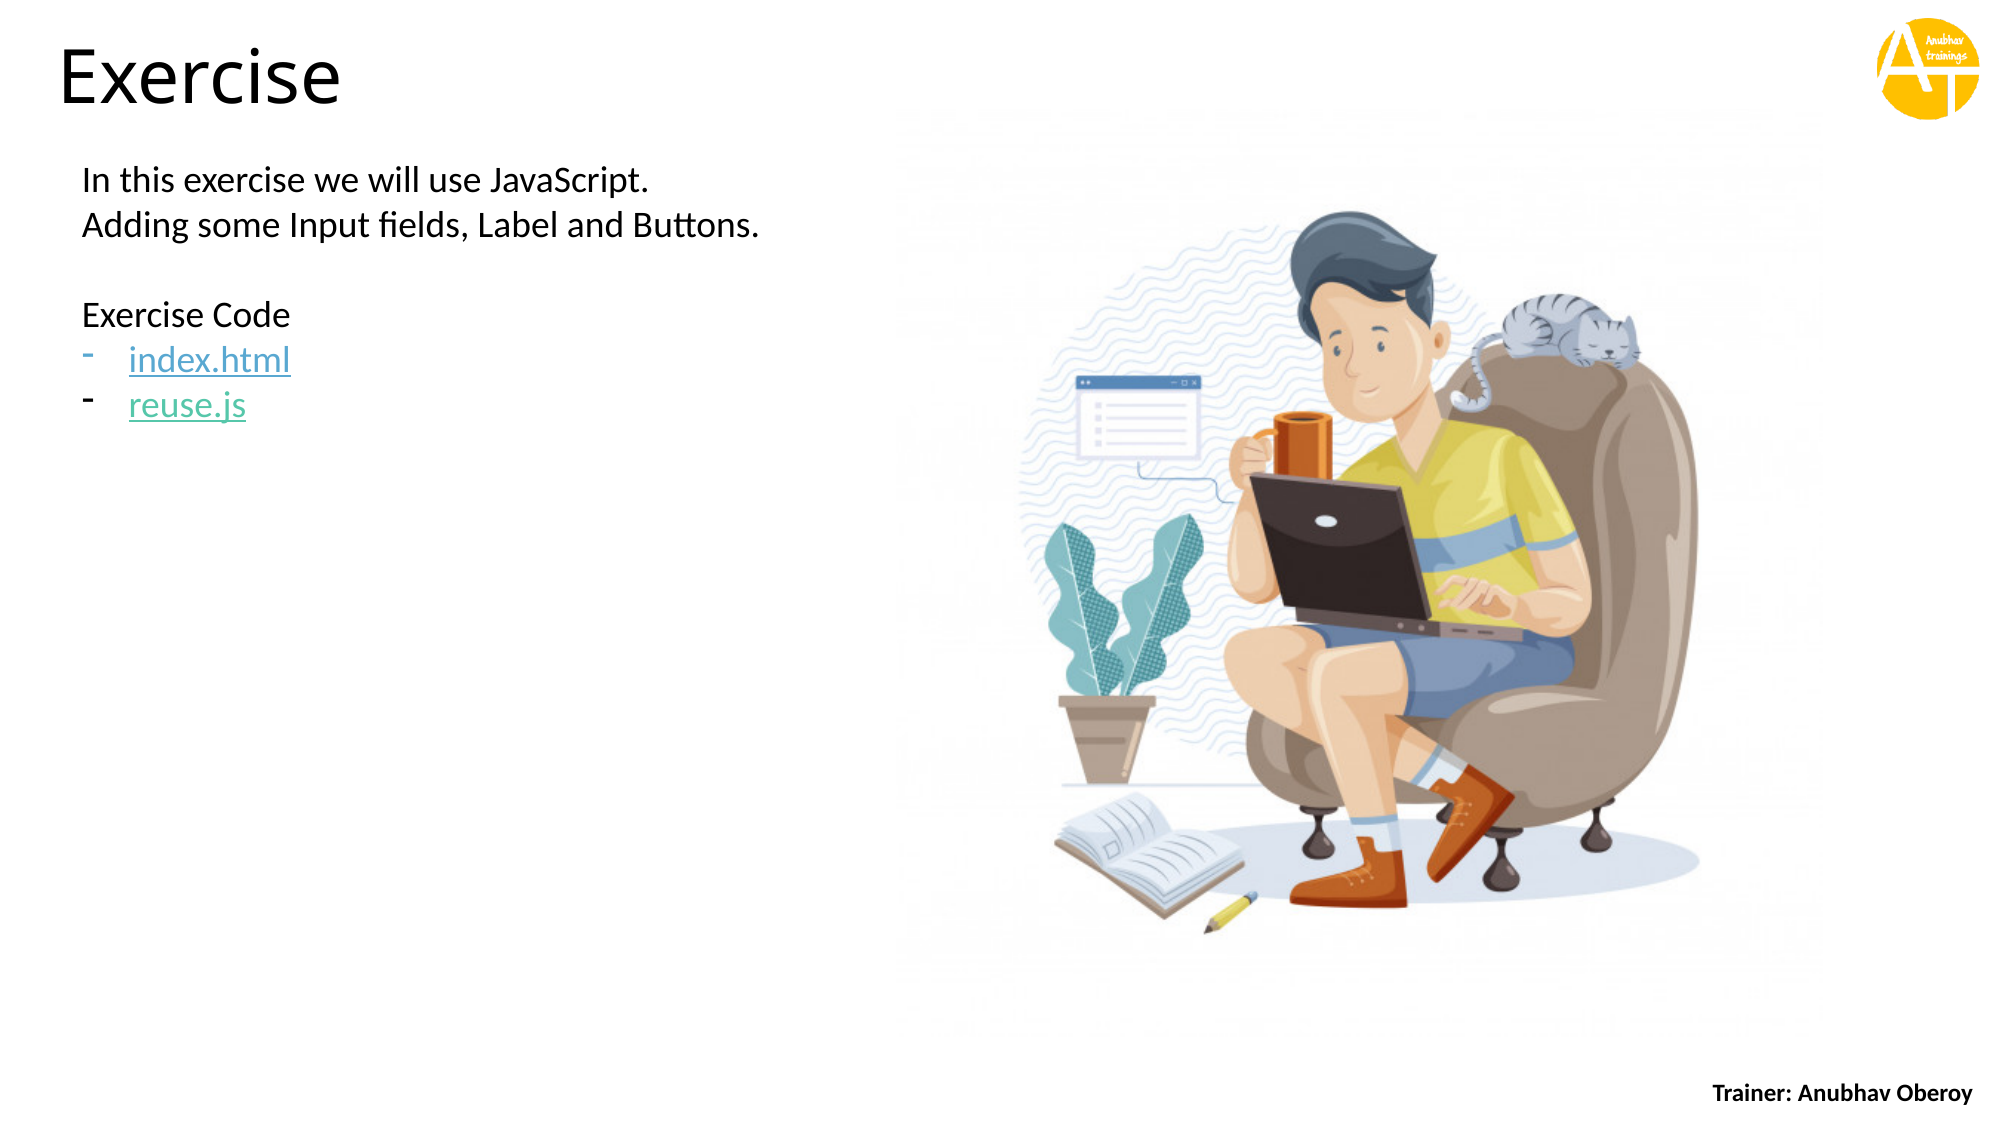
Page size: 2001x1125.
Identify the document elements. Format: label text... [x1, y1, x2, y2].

picture [1866, 11, 1985, 128]
footer Trainer: Anubhav Oberoy [1660, 1074, 2000, 1108]
text_box Exercise [42, 30, 1896, 148]
text_box In this exercise we will use JavaScript. Adding some Input fields, Label and Buttons. Exercise Code index.html reuse.js [67, 147, 896, 433]
picture [896, 109, 1823, 1037]
